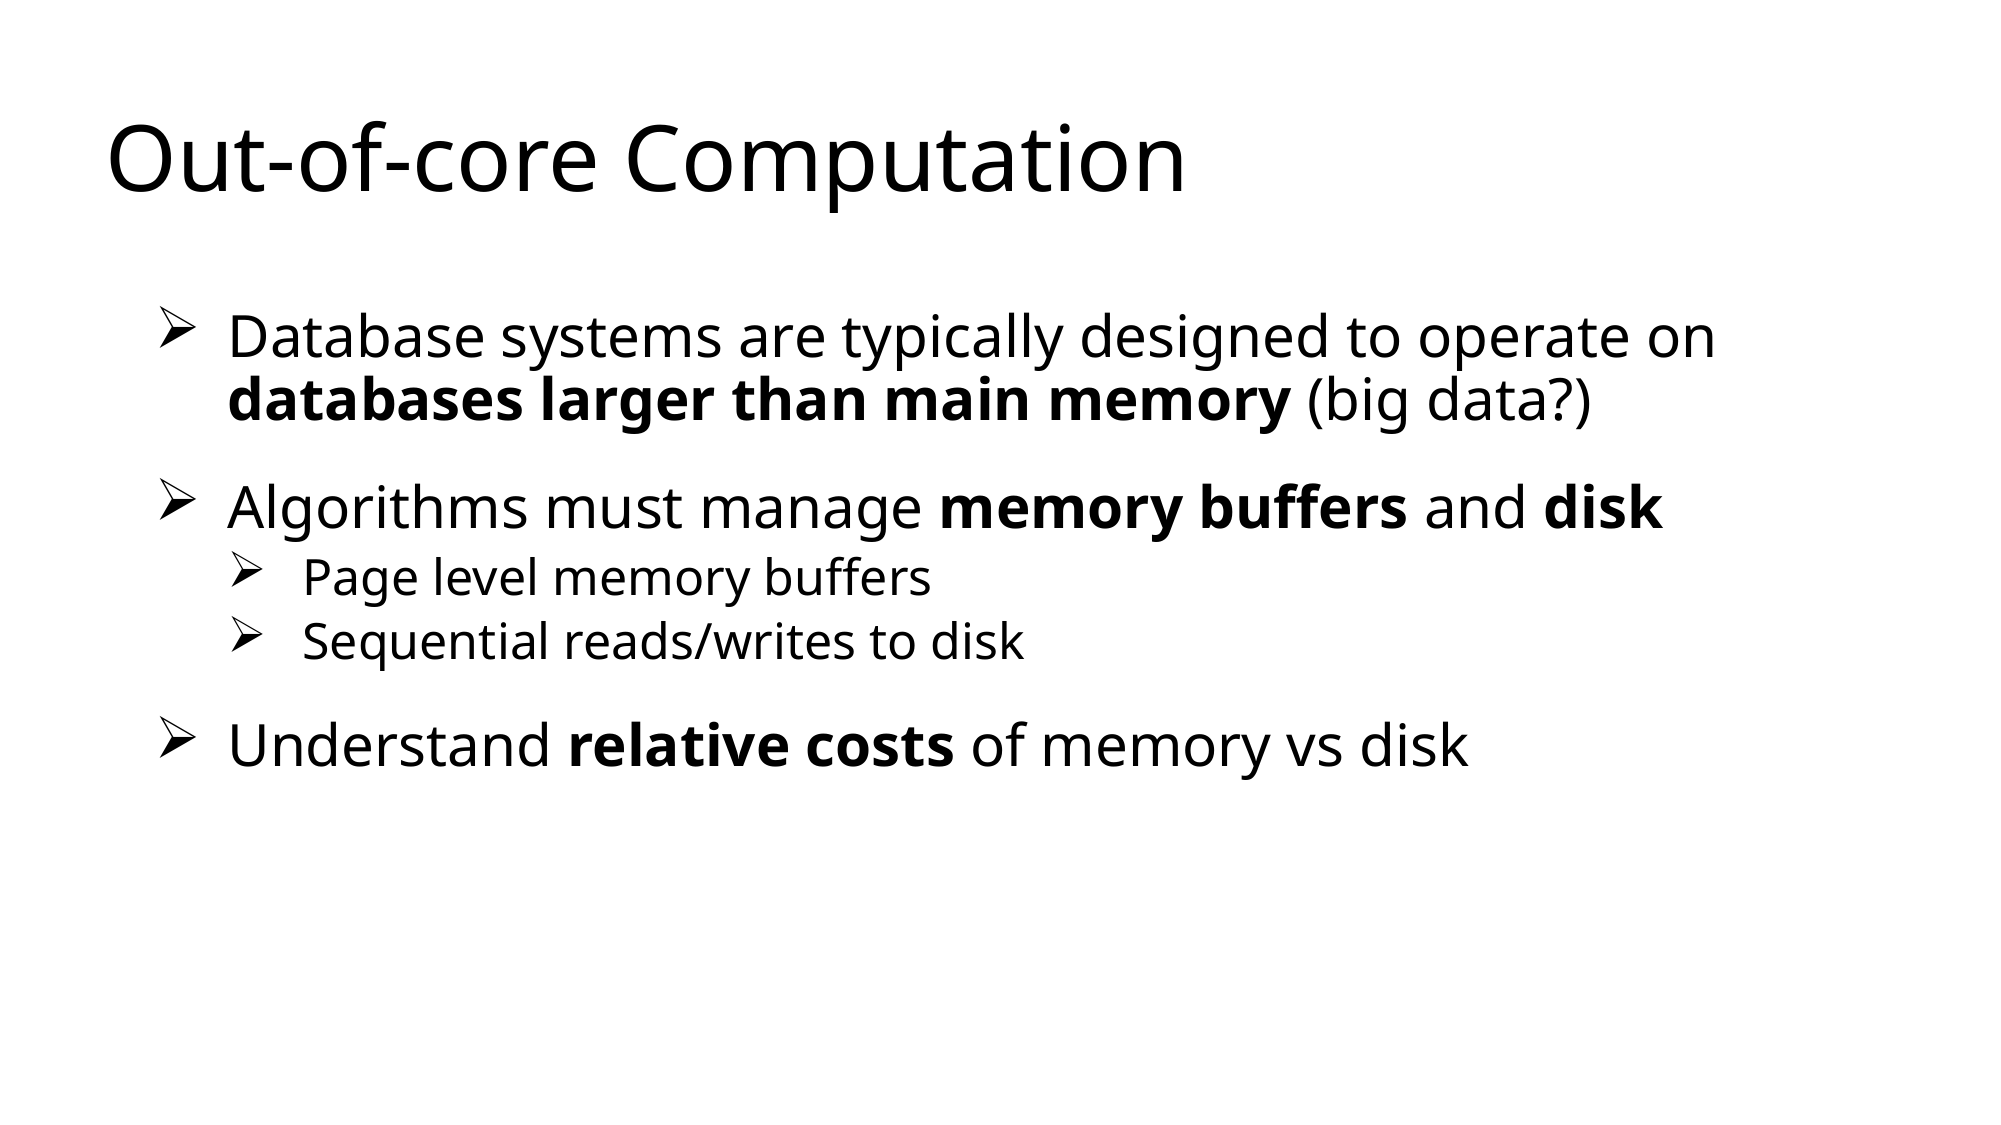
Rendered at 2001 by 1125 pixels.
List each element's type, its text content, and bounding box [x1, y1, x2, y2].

title Out-of-core Computation [90, 52, 1863, 271]
list Database systems are typically designed to operate on databases larger than main memory (big data?) Algorithms must manage memory buffers and disk Page level memory buffers Sequential reads/writes to disk Understand relative costs of memory vs disk [137, 299, 1863, 1014]
